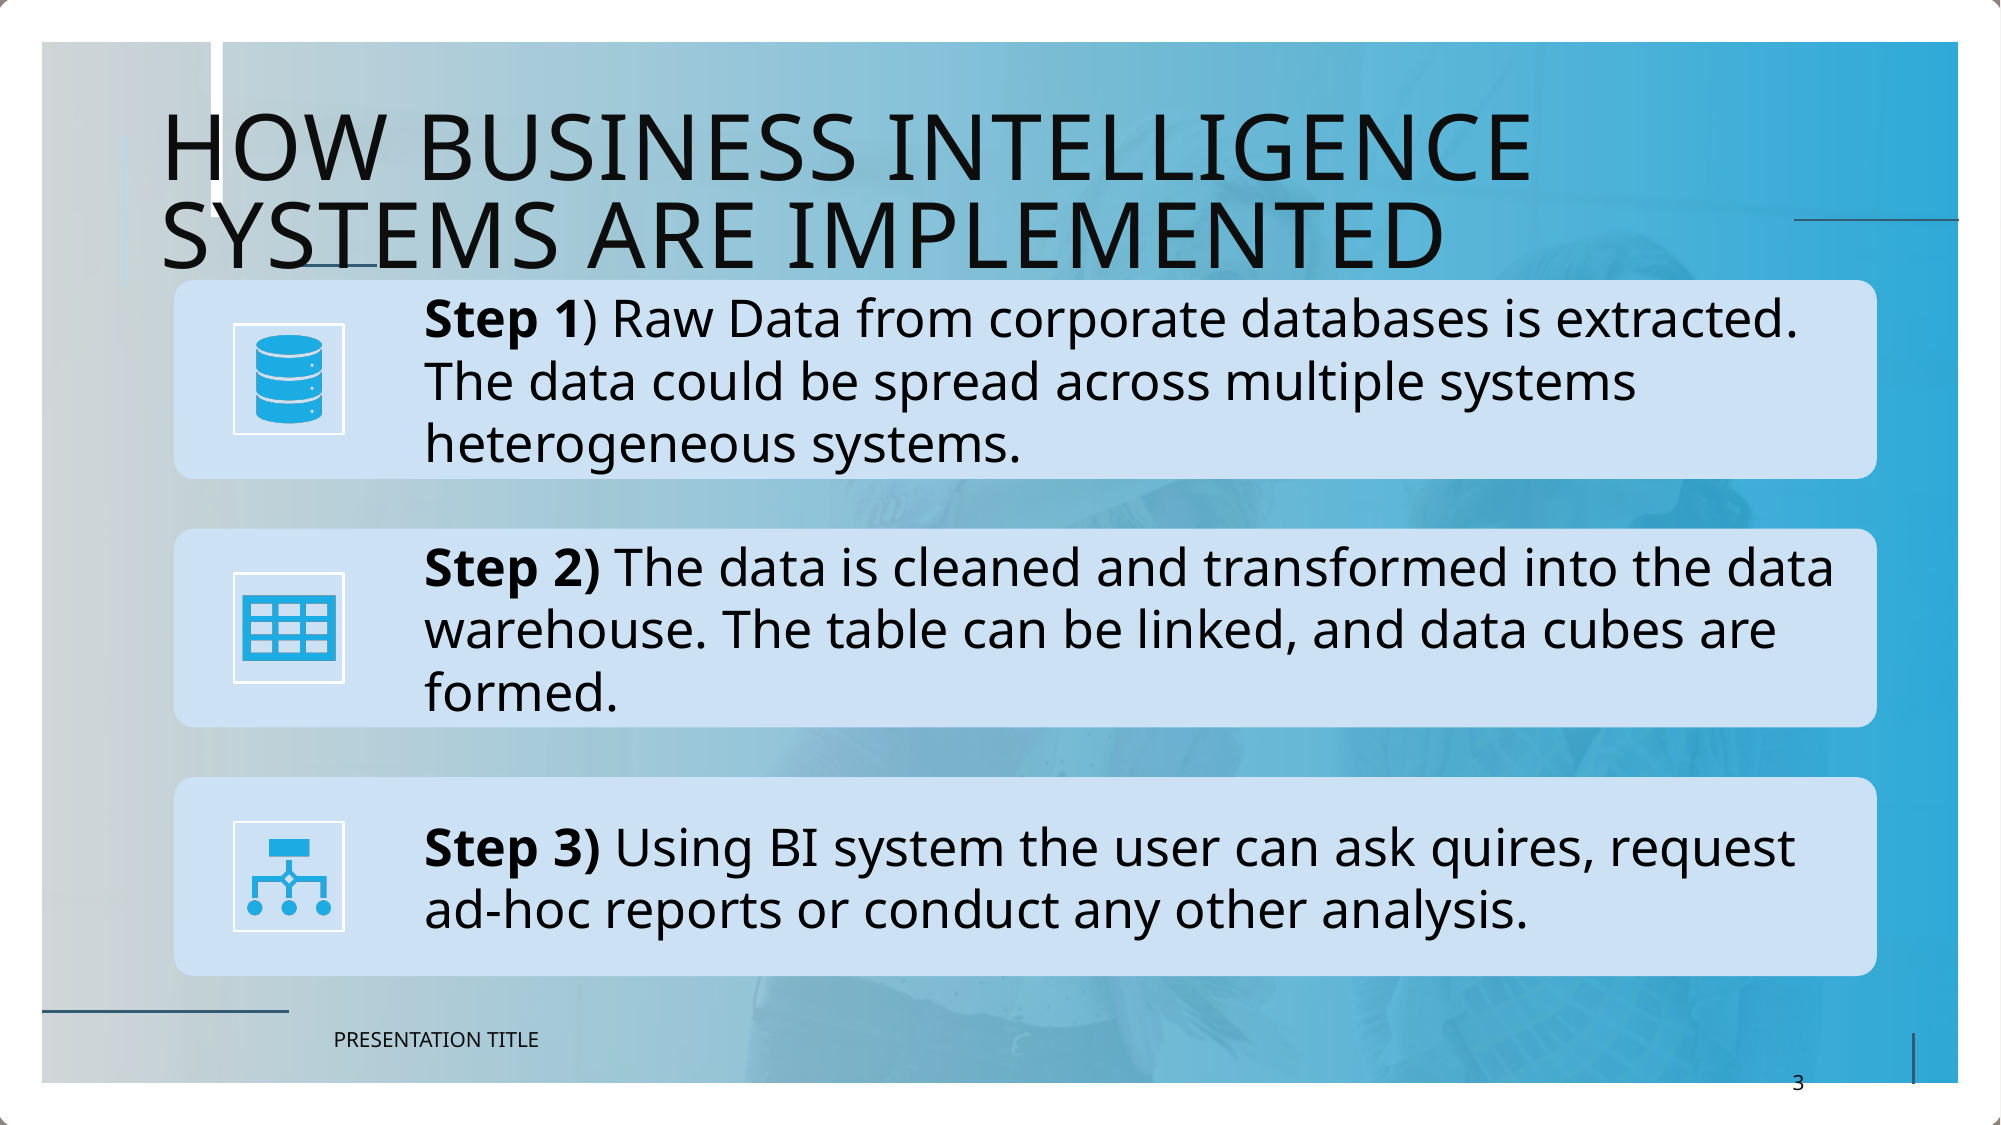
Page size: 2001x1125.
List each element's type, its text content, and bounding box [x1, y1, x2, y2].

picture [1994, 0, 2001, 8]
title HOW BUSINESS INTELLIGENCE SYSTEMS are implemented [145, 89, 1938, 308]
picture [1994, 1117, 2001, 1125]
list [173, 279, 1878, 977]
slide_number 3 [1777, 1061, 1938, 1107]
footer Presentation Title [96, 1010, 555, 1071]
